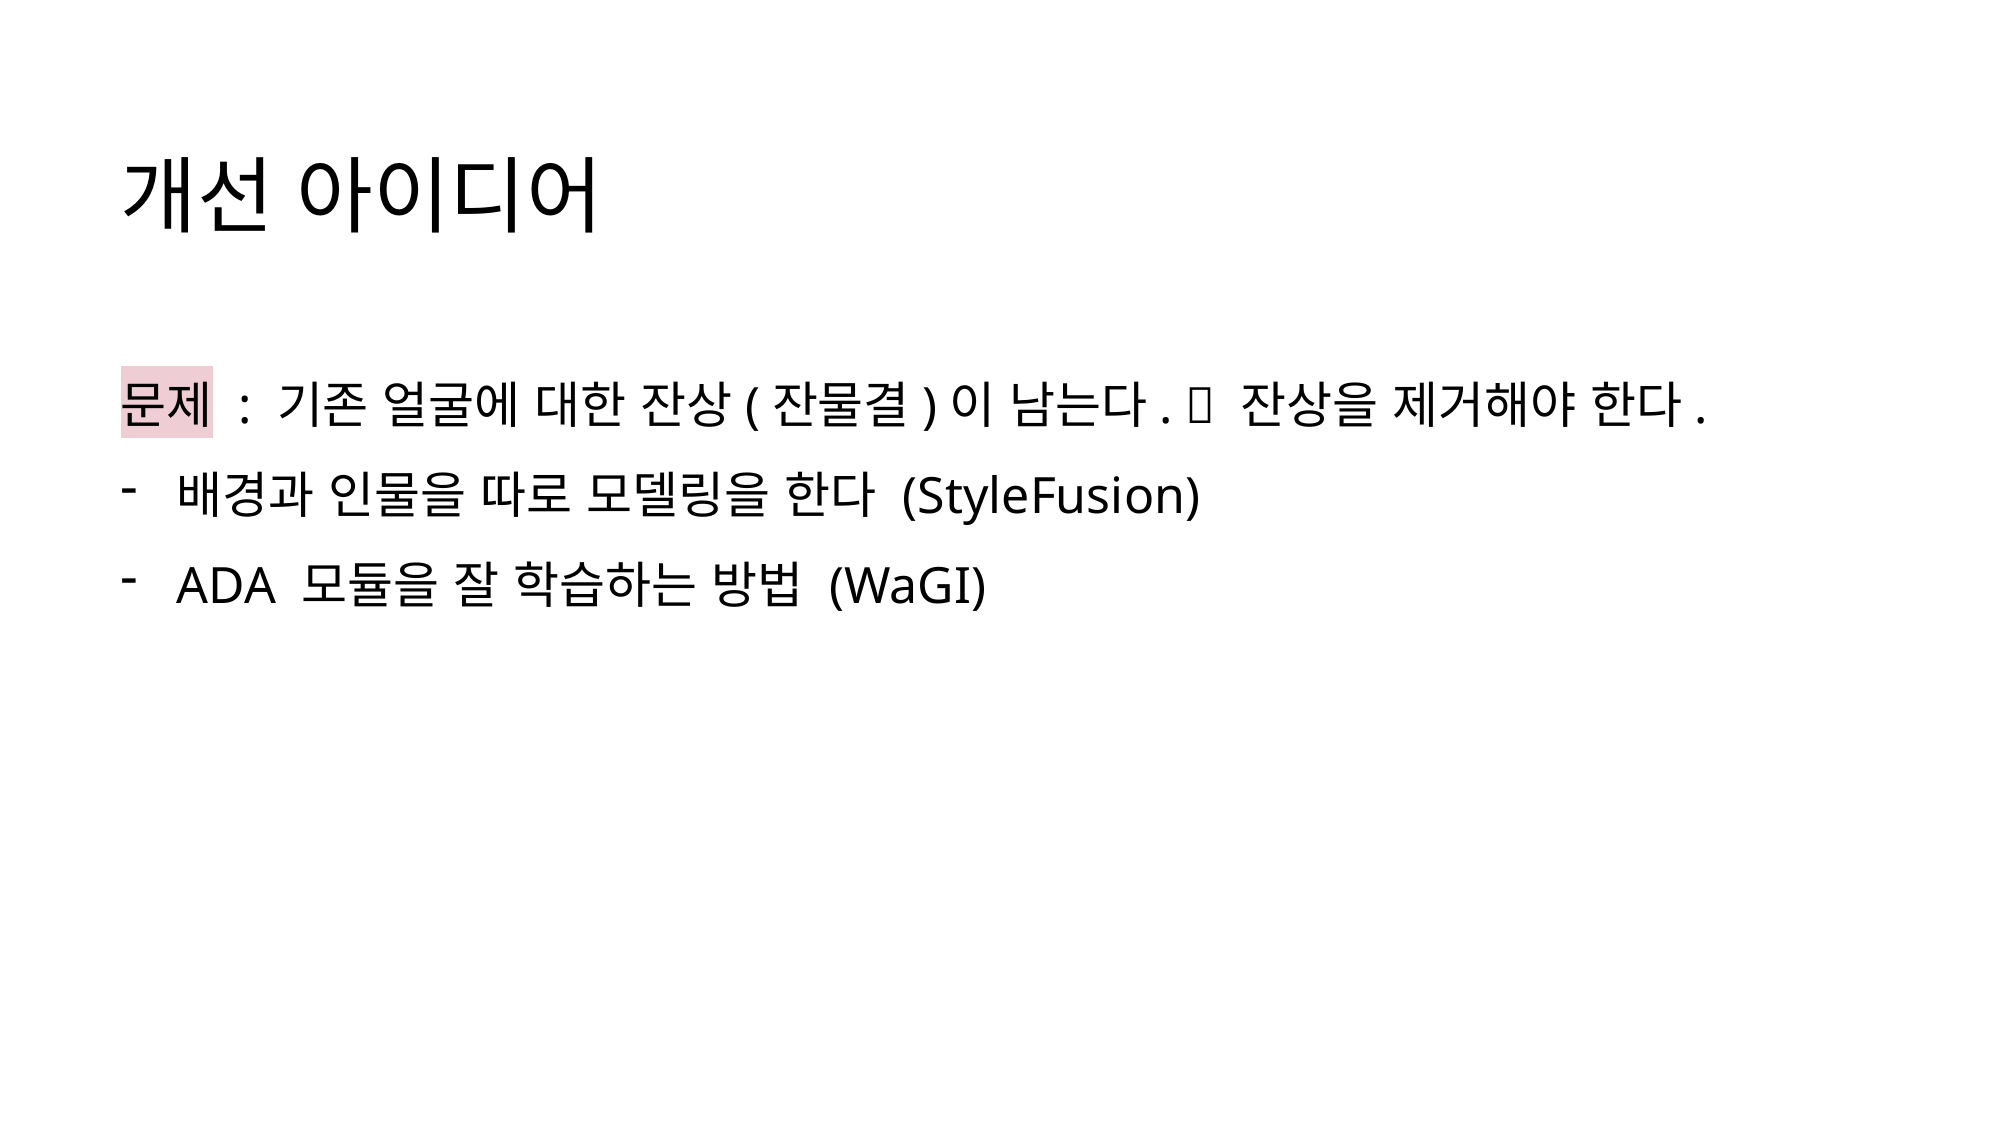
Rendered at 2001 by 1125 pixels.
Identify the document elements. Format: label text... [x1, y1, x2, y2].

title 개선 아이디어 [105, 90, 952, 308]
text_box 문제 : 기존 얼굴에 대한 잔상(잔물결)이 남는다.  잔상을 제거해야 한다. 배경과 인물을 따로 모델링을 한다 (StyleFusion) ADA 모듈을 잘 학습하는 방법 (WaGI) [105, 336, 1820, 622]
